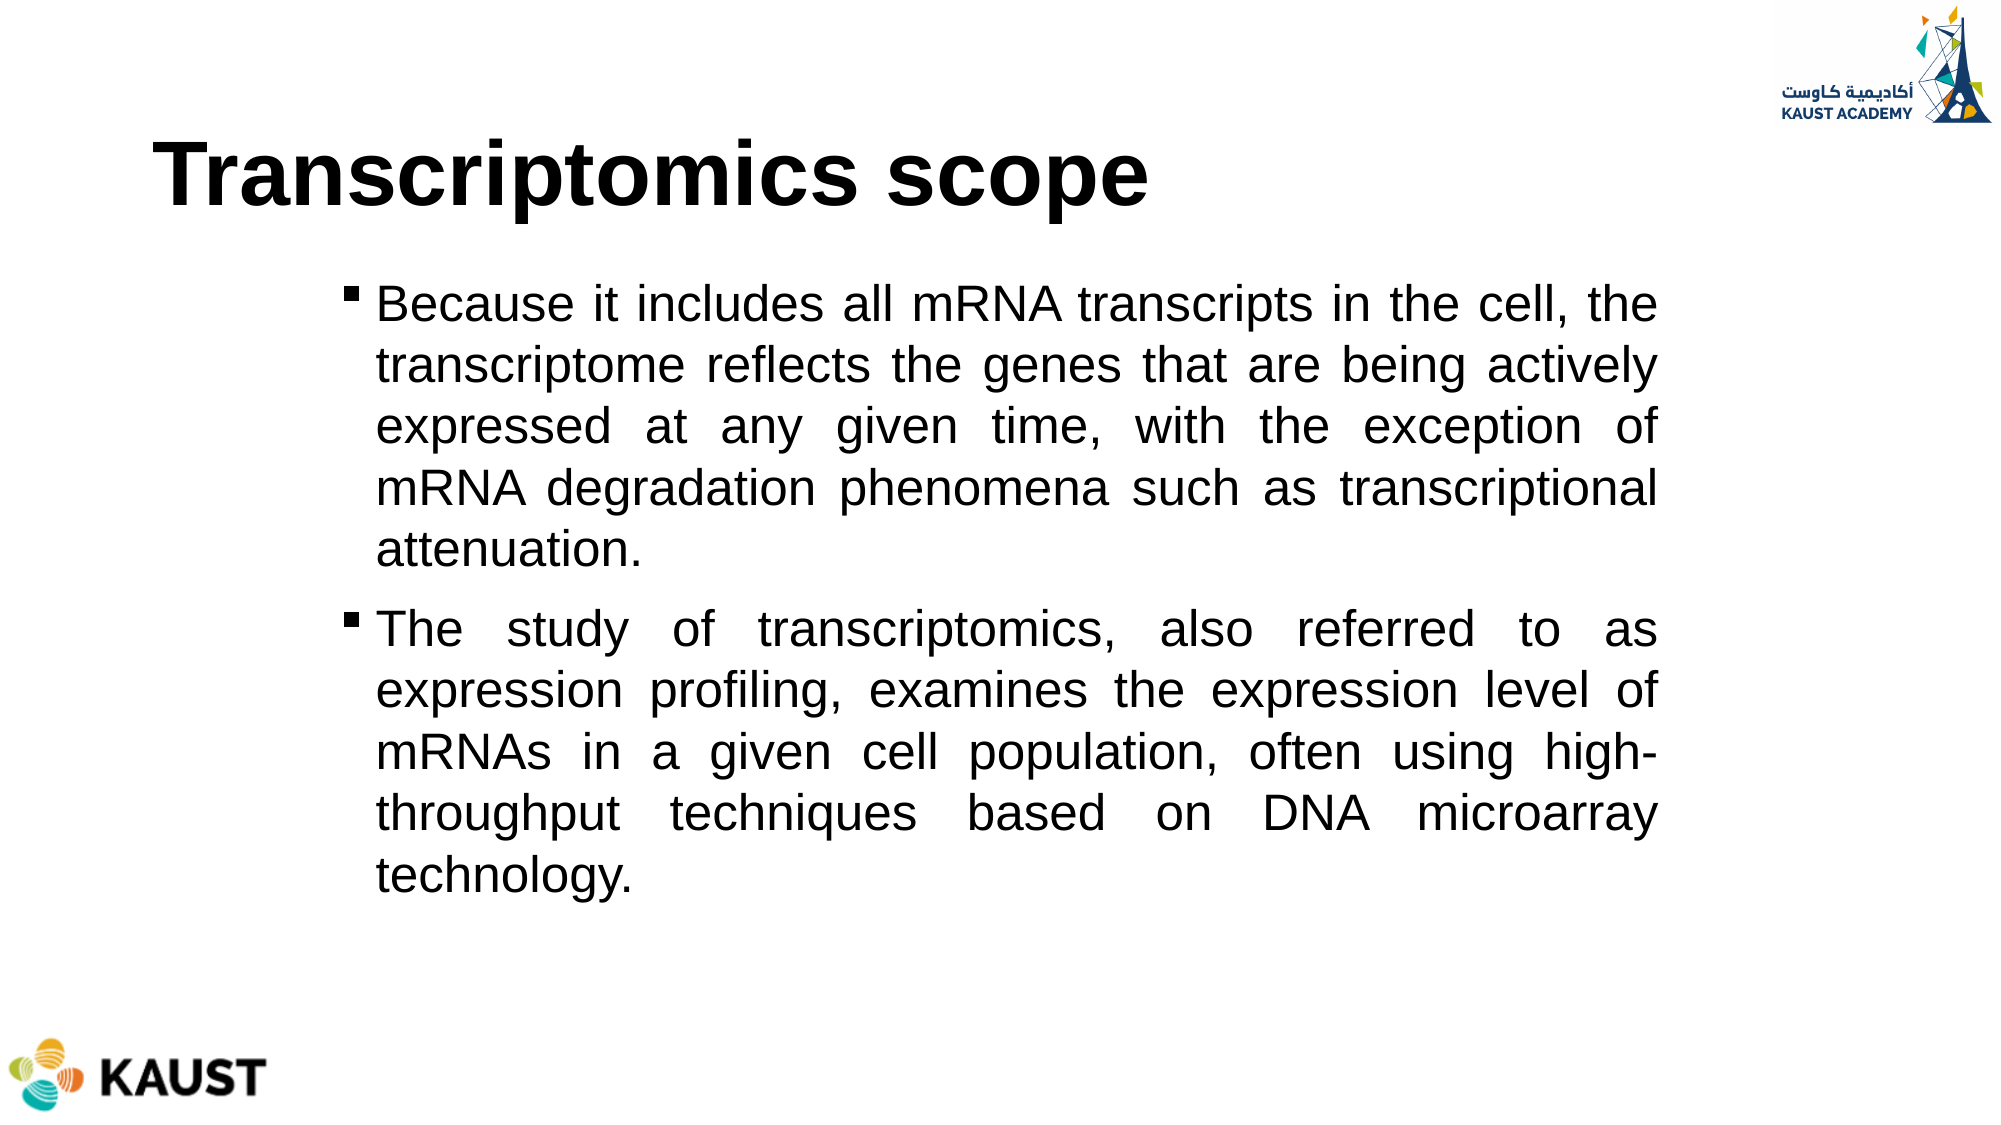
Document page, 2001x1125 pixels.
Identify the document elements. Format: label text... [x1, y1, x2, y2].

picture [1774, 0, 2000, 129]
title Transcriptomics scope [137, 59, 1863, 278]
picture [1, 1028, 277, 1123]
list Because it includes all mRNA transcripts in the cell, the transcriptome reflects the genes that are being actively expressed at any given time, with the exception of mRNA degradation phenomena such as transcriptional attenuation. The study of transcriptomics, also referred to as expression profiling, examines the expression level of mRNAs in a given cell population, often using high-throughput techniques based on DNA microarray technology. [324, 262, 1675, 913]
